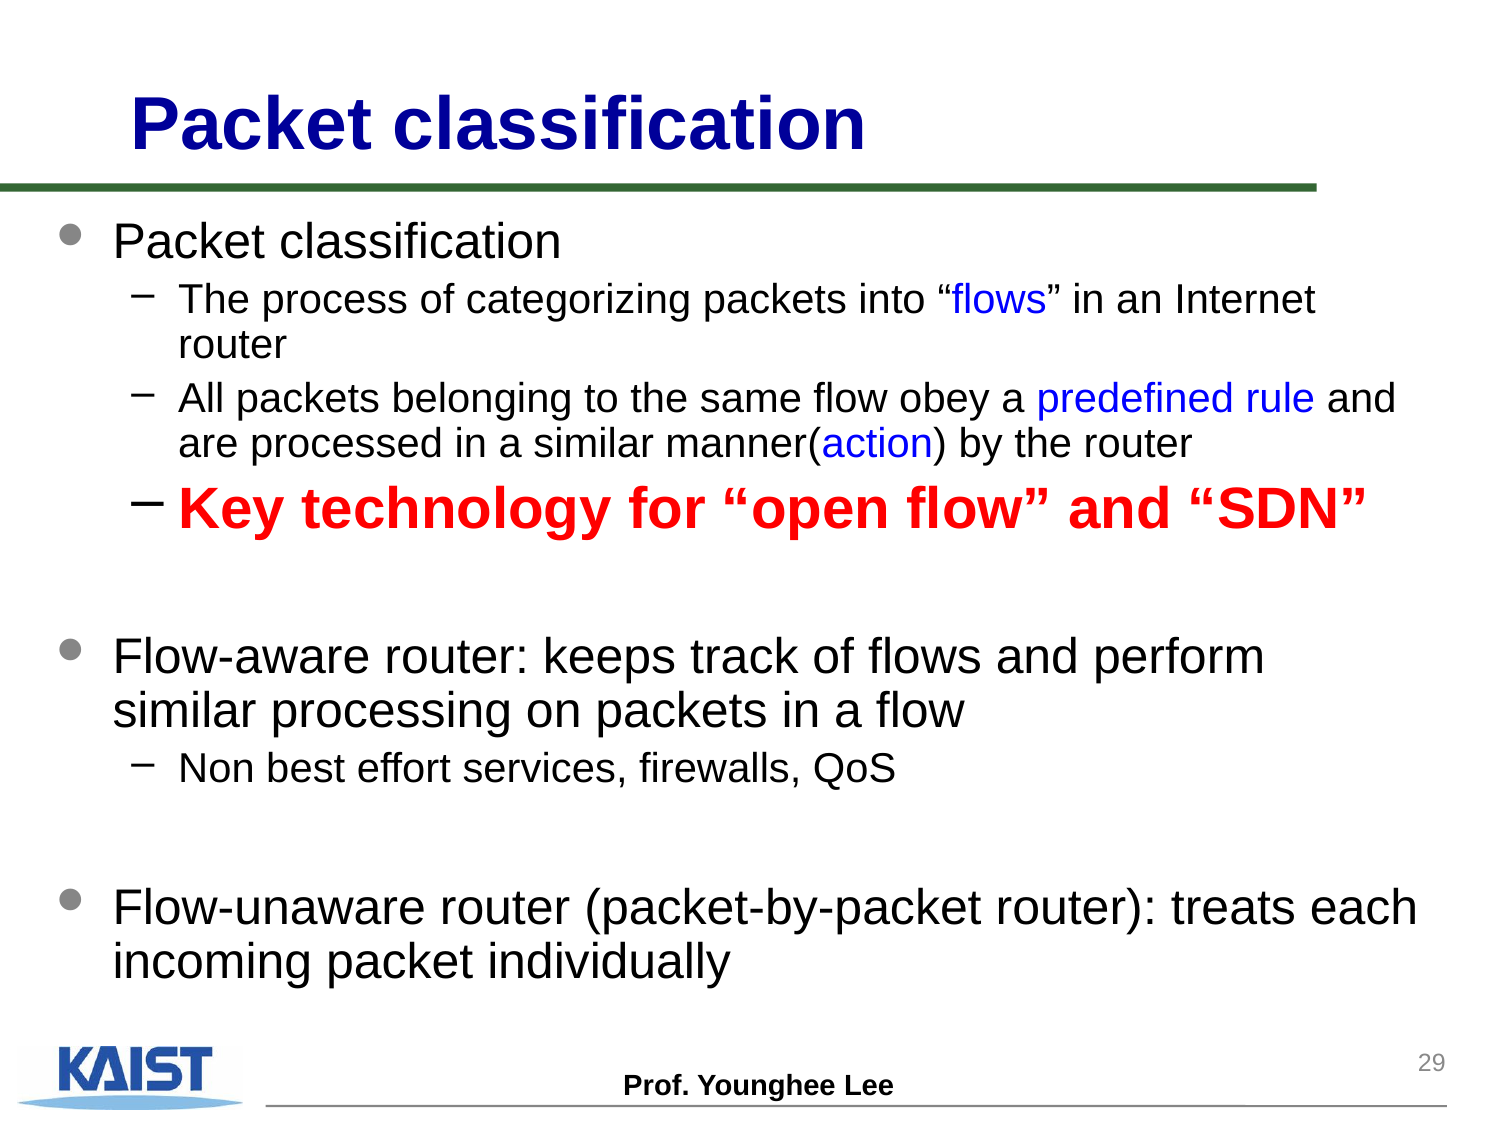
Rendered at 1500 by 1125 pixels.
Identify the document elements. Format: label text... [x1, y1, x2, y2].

slide_number 29 [1148, 1023, 1461, 1099]
list Packet classification The process of categorizing packets into “flows” in an Internet router All packets belonging to the same flow obey a predefined rule and are processed in a similar manner(action) by the router Key technology for “open flow” and “SDN” Flow-aware router: keeps track of flows and perform similar processing on packets in a flow Non best effort services, firewalls, QoS Flow-unaware router (packet-by-packet router): treats each incoming packet individually [41, 208, 1436, 983]
title Packet classification [115, 65, 1338, 172]
picture [17, 1046, 243, 1110]
